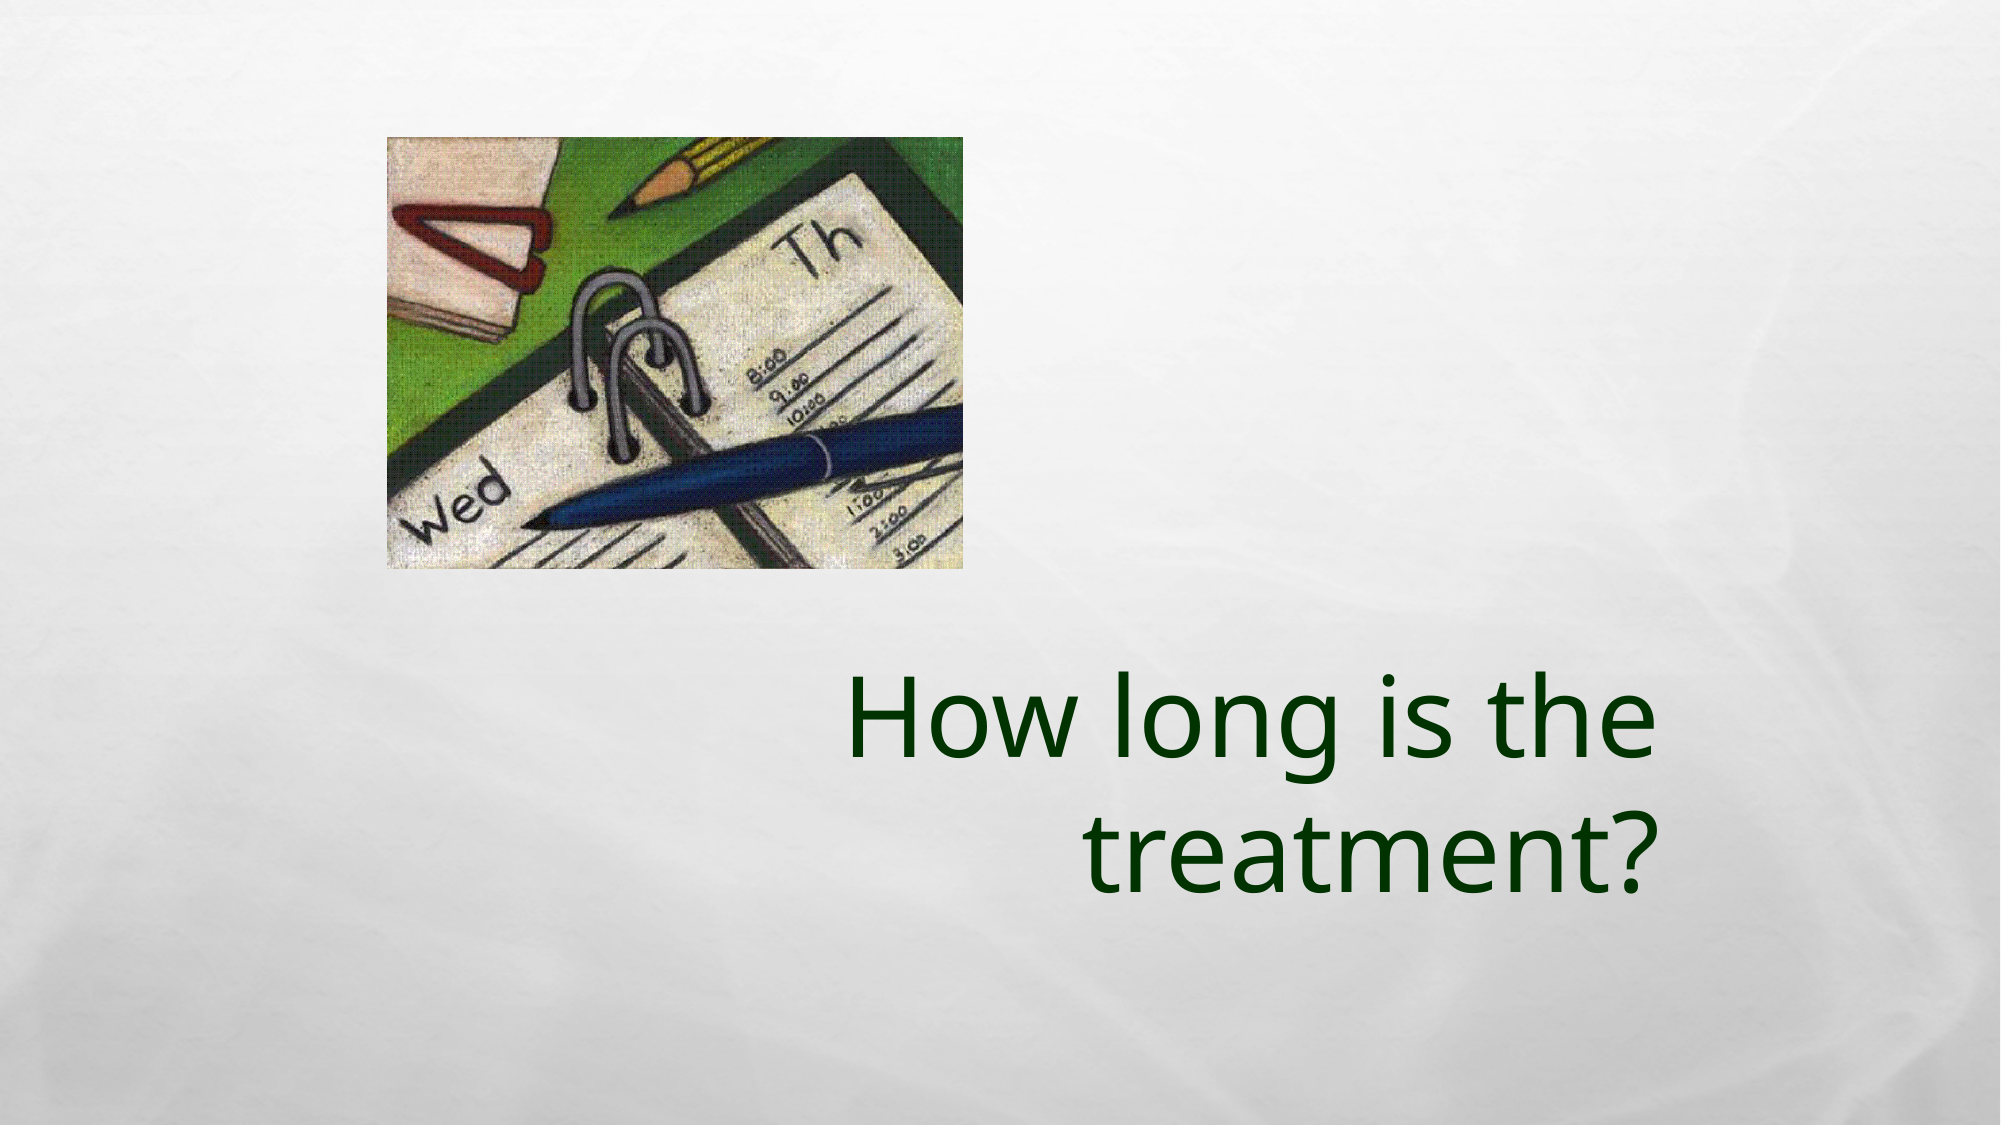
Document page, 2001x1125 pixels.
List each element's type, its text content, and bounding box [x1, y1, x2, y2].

text_box How long is the treatment? [462, 637, 1675, 923]
picture [387, 137, 963, 569]
